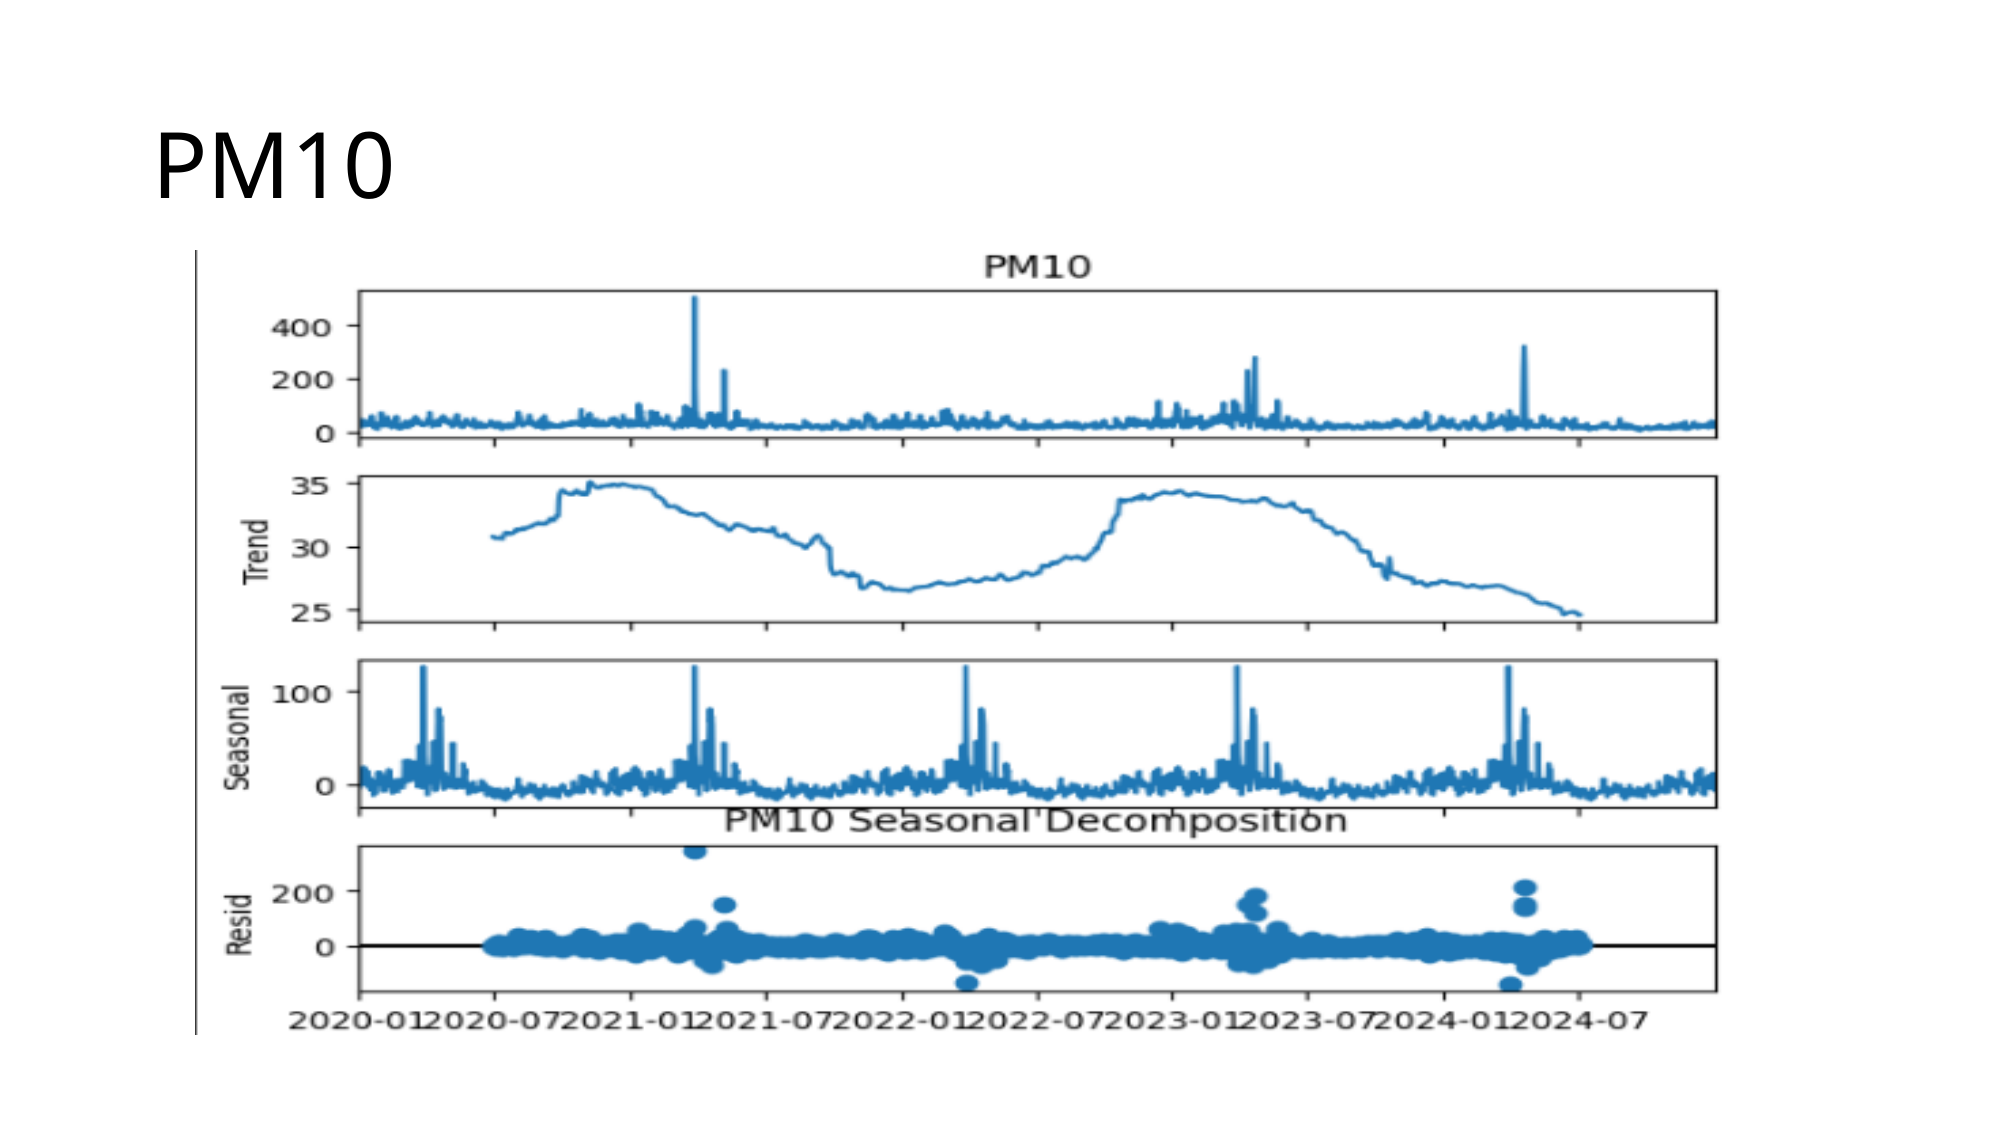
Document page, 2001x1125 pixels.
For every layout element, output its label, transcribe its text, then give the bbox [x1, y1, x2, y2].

title PM10 [137, 59, 1863, 278]
picture [194, 250, 1735, 1035]
